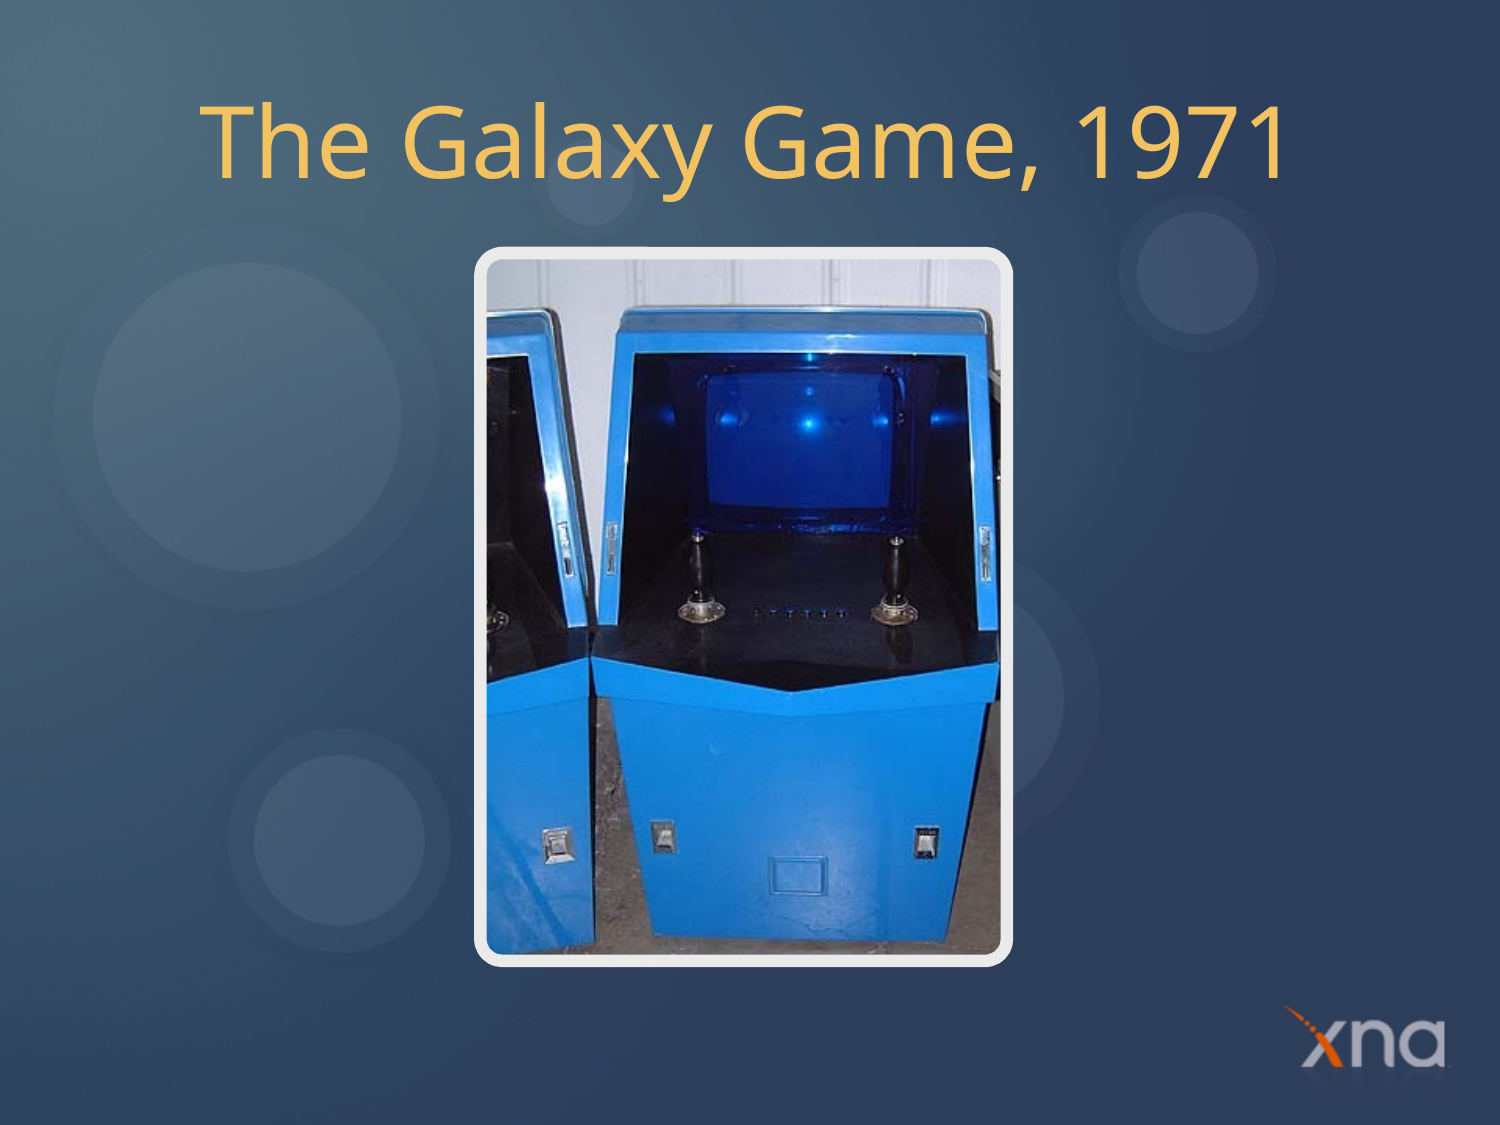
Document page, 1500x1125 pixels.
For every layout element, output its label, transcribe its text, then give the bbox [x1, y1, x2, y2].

title The Galaxy Game, 1971 [74, 44, 1426, 233]
picture [0, 0, 1500, 1125]
